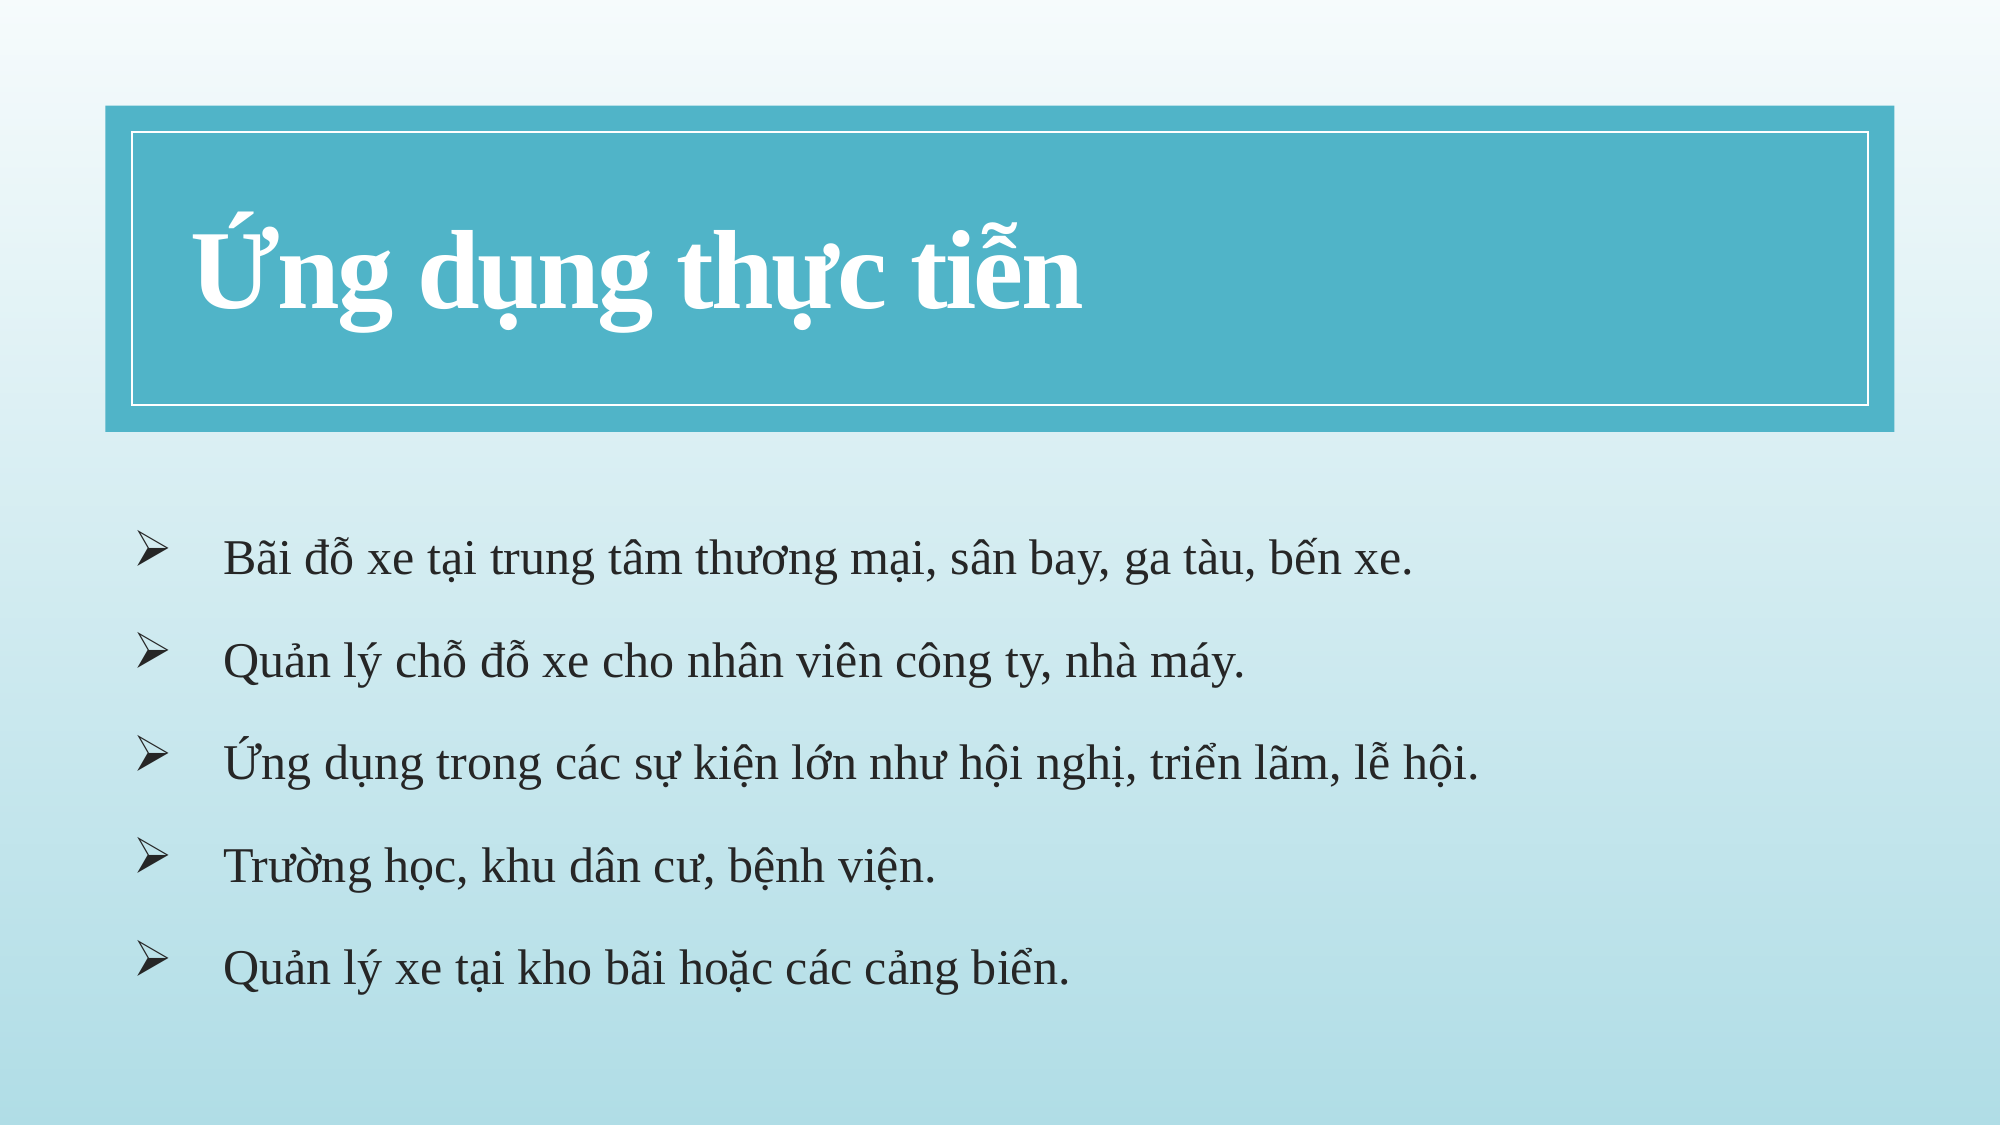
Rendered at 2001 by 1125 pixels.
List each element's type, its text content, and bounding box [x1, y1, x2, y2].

text_box [131, 131, 1869, 406]
title Ứng dụng thực tiễn [175, 173, 1823, 376]
text_box [104, 104, 1895, 433]
list Bãi đỗ xe tại trung tâm thương mại, sân bay, ga tàu, bến xe. Quản lý chỗ đỗ xe cho nhân viên công ty, nhà máy. Ứng dụng trong các sự kiện lớn như hội nghị, triển lãm, lễ hội. Trường học, khu dân cư, bệnh viện. Quản lý xe tại kho bãi hoặc các cảng biển. [118, 486, 1907, 1065]
